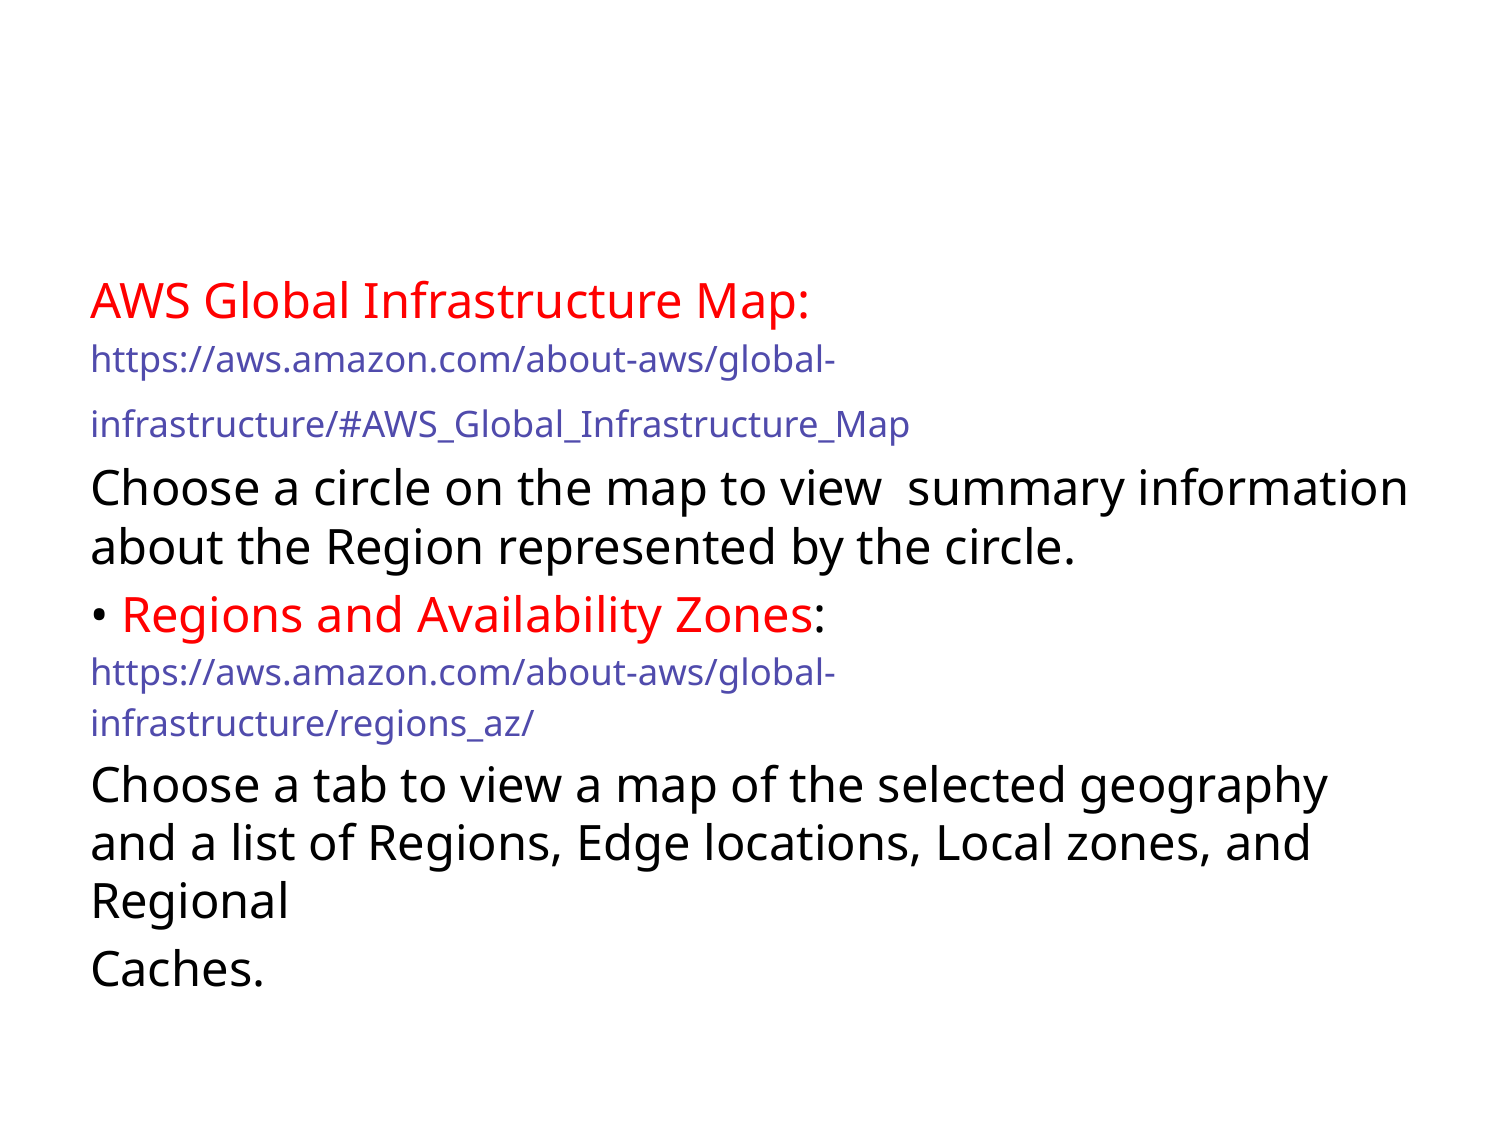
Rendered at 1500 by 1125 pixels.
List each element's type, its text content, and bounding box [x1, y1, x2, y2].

list AWS Global Infrastructure Map: https://aws.amazon.com/about-aws/global- infrastructure/#AWS_Global_Infrastructure_Map Choose a circle on the map to view summary information about the Region represented by the circle. • Regions and Availability Zones: https://aws.amazon.com/about-aws/global- infrastructure/regions_az/ Choose a tab to view a map of the selected geography and a list of Regions, Edge locations, Local zones, and Regional Caches. [75, 262, 1425, 1005]
